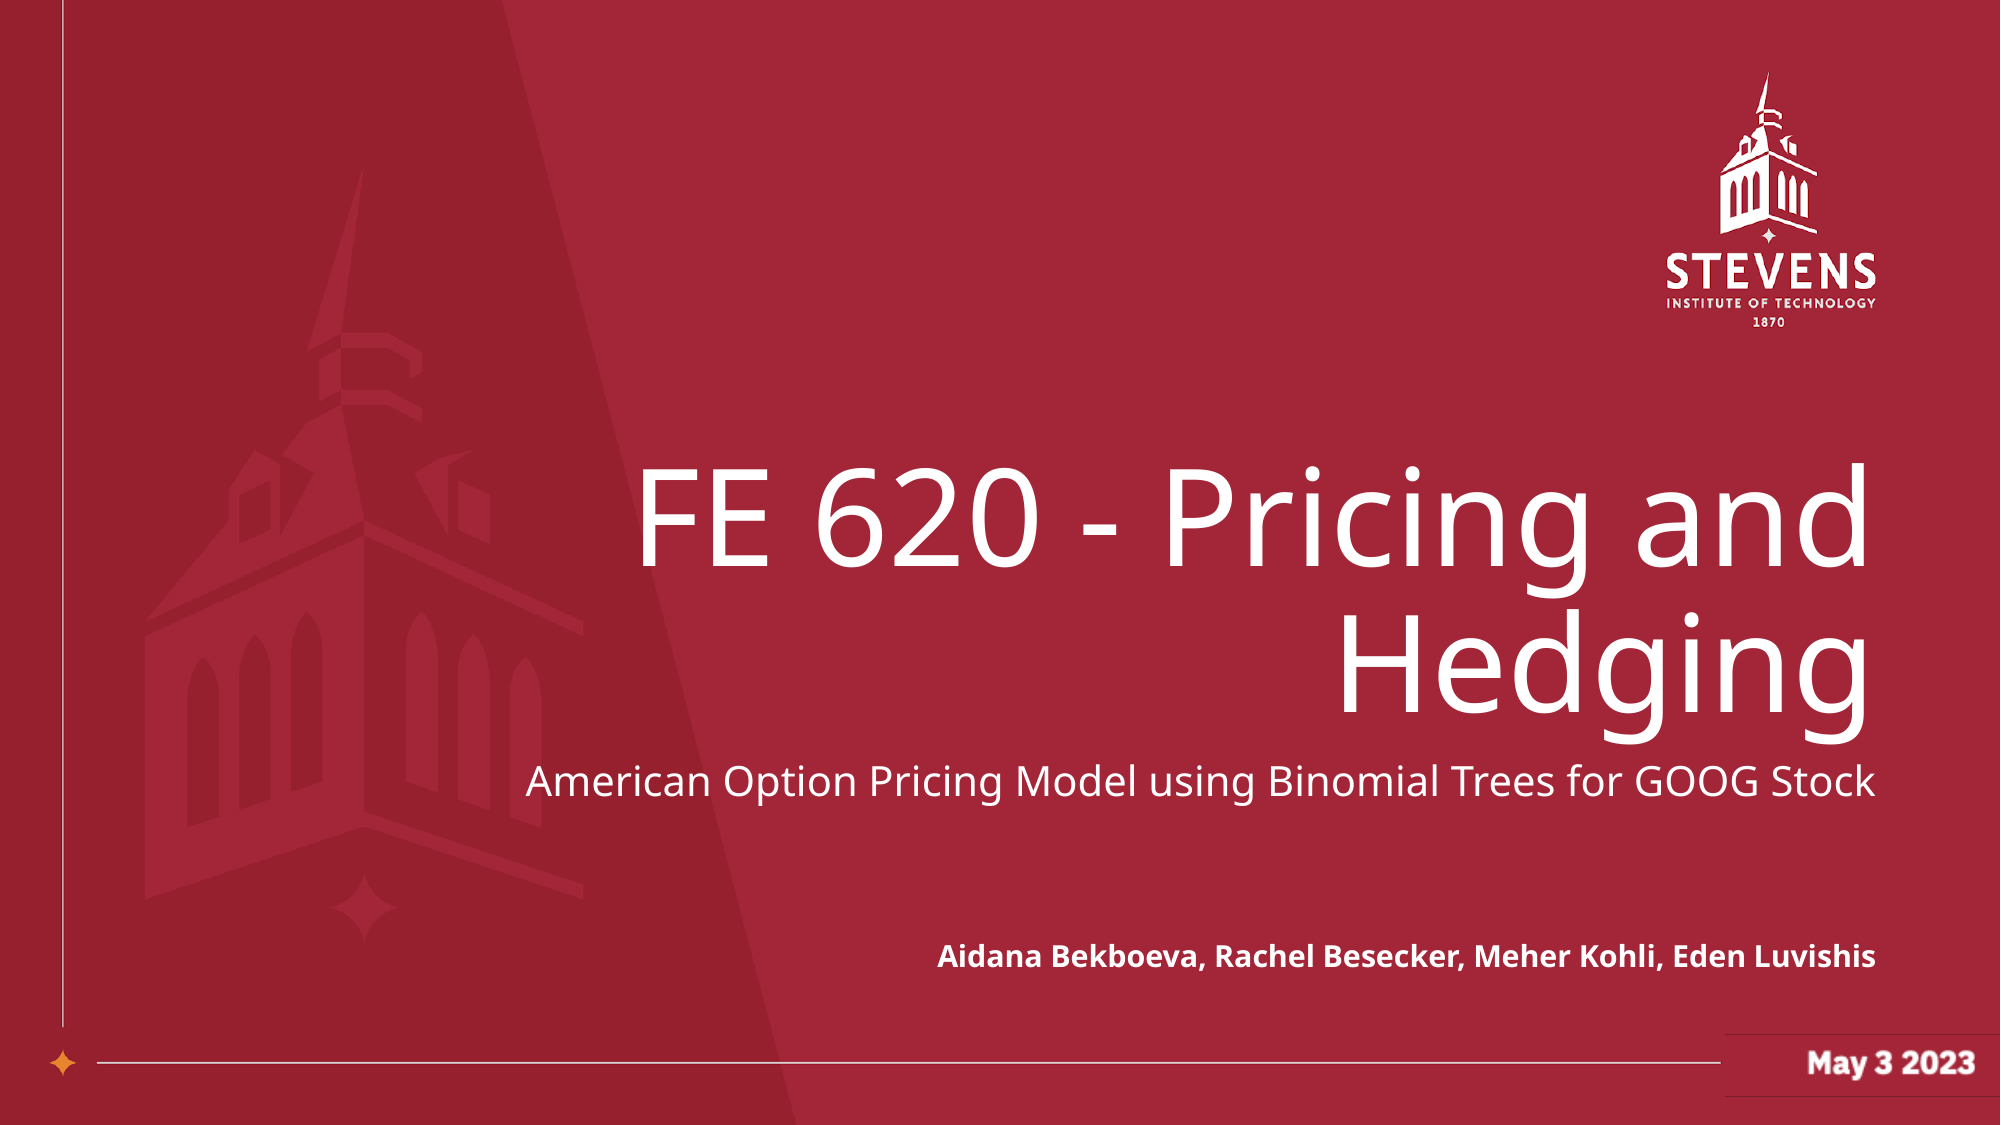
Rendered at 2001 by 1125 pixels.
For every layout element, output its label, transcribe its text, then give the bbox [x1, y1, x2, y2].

picture [0, 0, 2000, 1125]
title FE 620 - Pricing and Hedging [323, 407, 1892, 750]
list Aidana Bekboeva, Rachel Besecker, Meher Kohli, Eden Luvishis [767, 933, 1892, 1003]
subtitle American Option Pricing Model using Binomial Trees for GOOG Stock [474, 753, 1892, 907]
